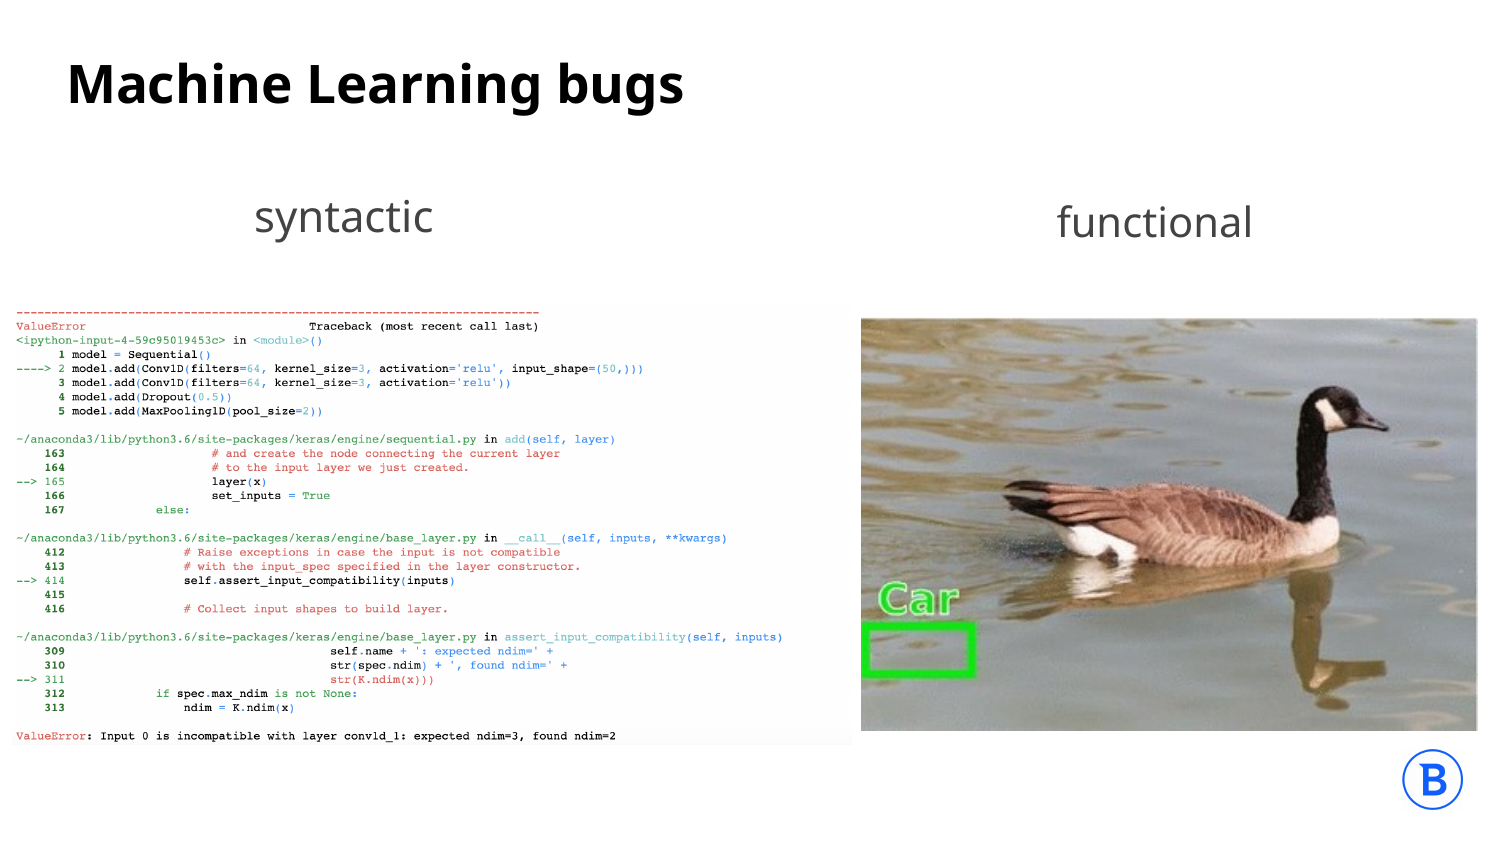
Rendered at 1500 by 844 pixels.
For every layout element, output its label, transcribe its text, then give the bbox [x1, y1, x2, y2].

picture [12, 302, 852, 745]
picture [1402, 749, 1463, 810]
list functional [1009, 181, 1330, 266]
picture [861, 316, 1479, 731]
list syntactic [233, 174, 507, 258]
title Machine Learning bugs [51, 35, 1449, 130]
